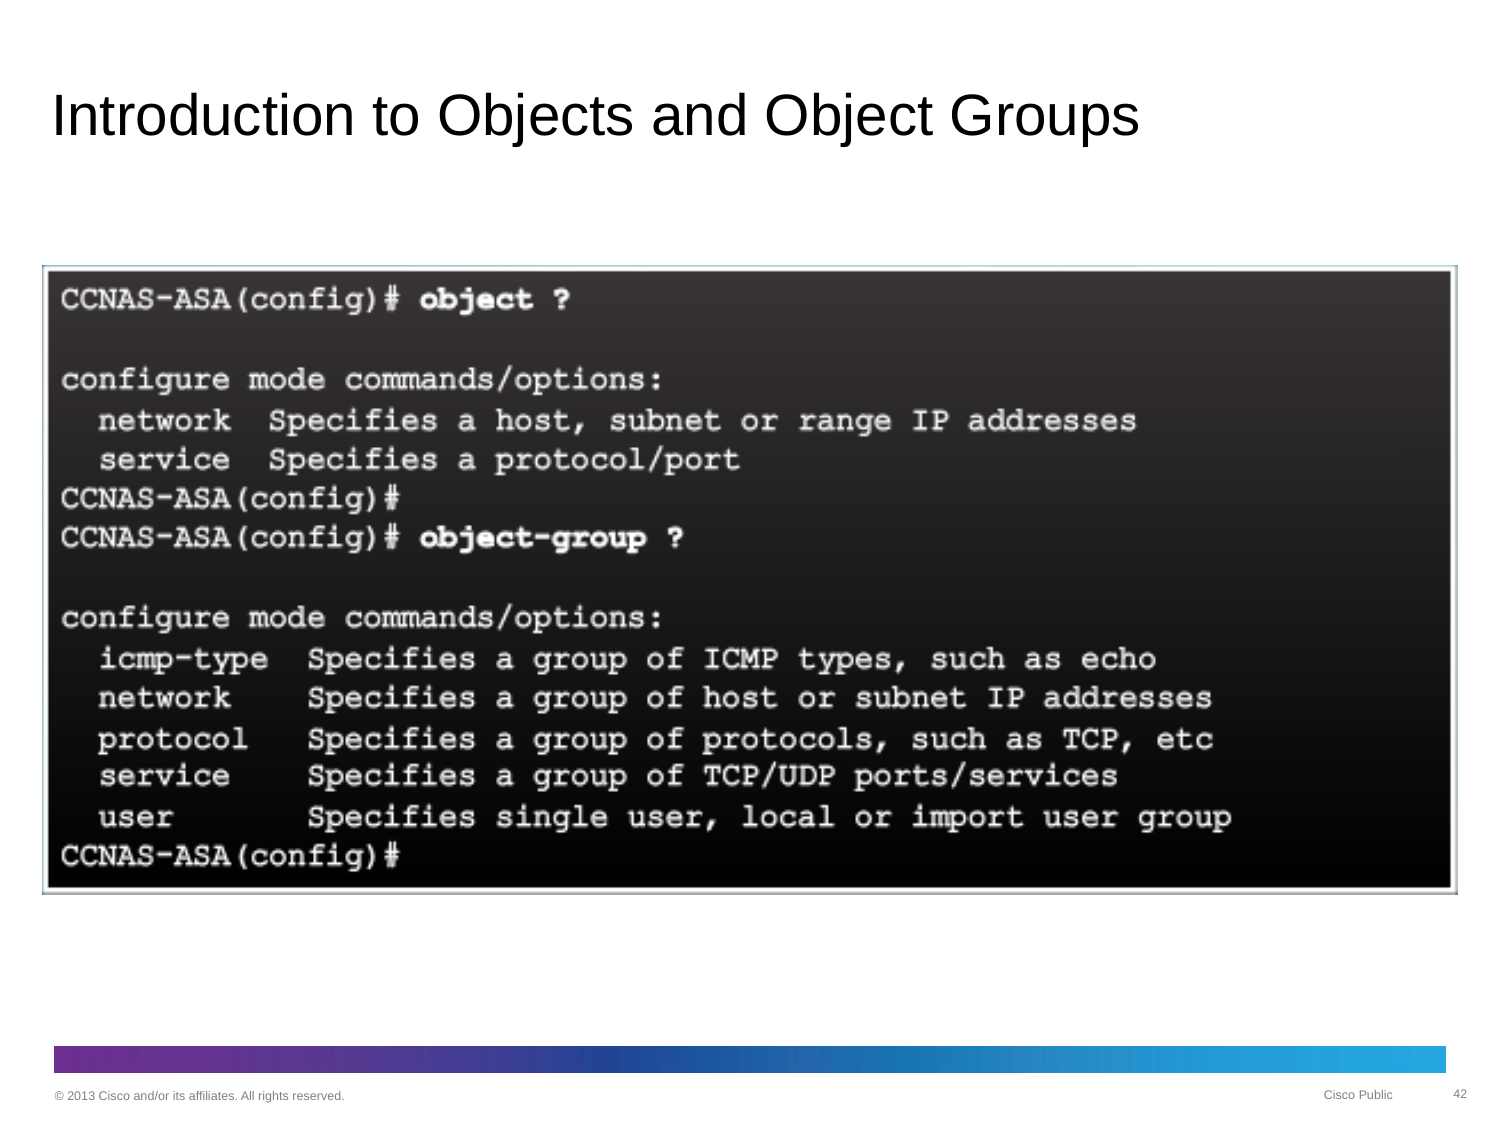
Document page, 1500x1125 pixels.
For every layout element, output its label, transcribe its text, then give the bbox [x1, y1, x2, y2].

title Introduction to Objects and Object Groups [37, 17, 1447, 155]
picture [54, 1046, 1446, 1073]
picture [41, 265, 1459, 895]
